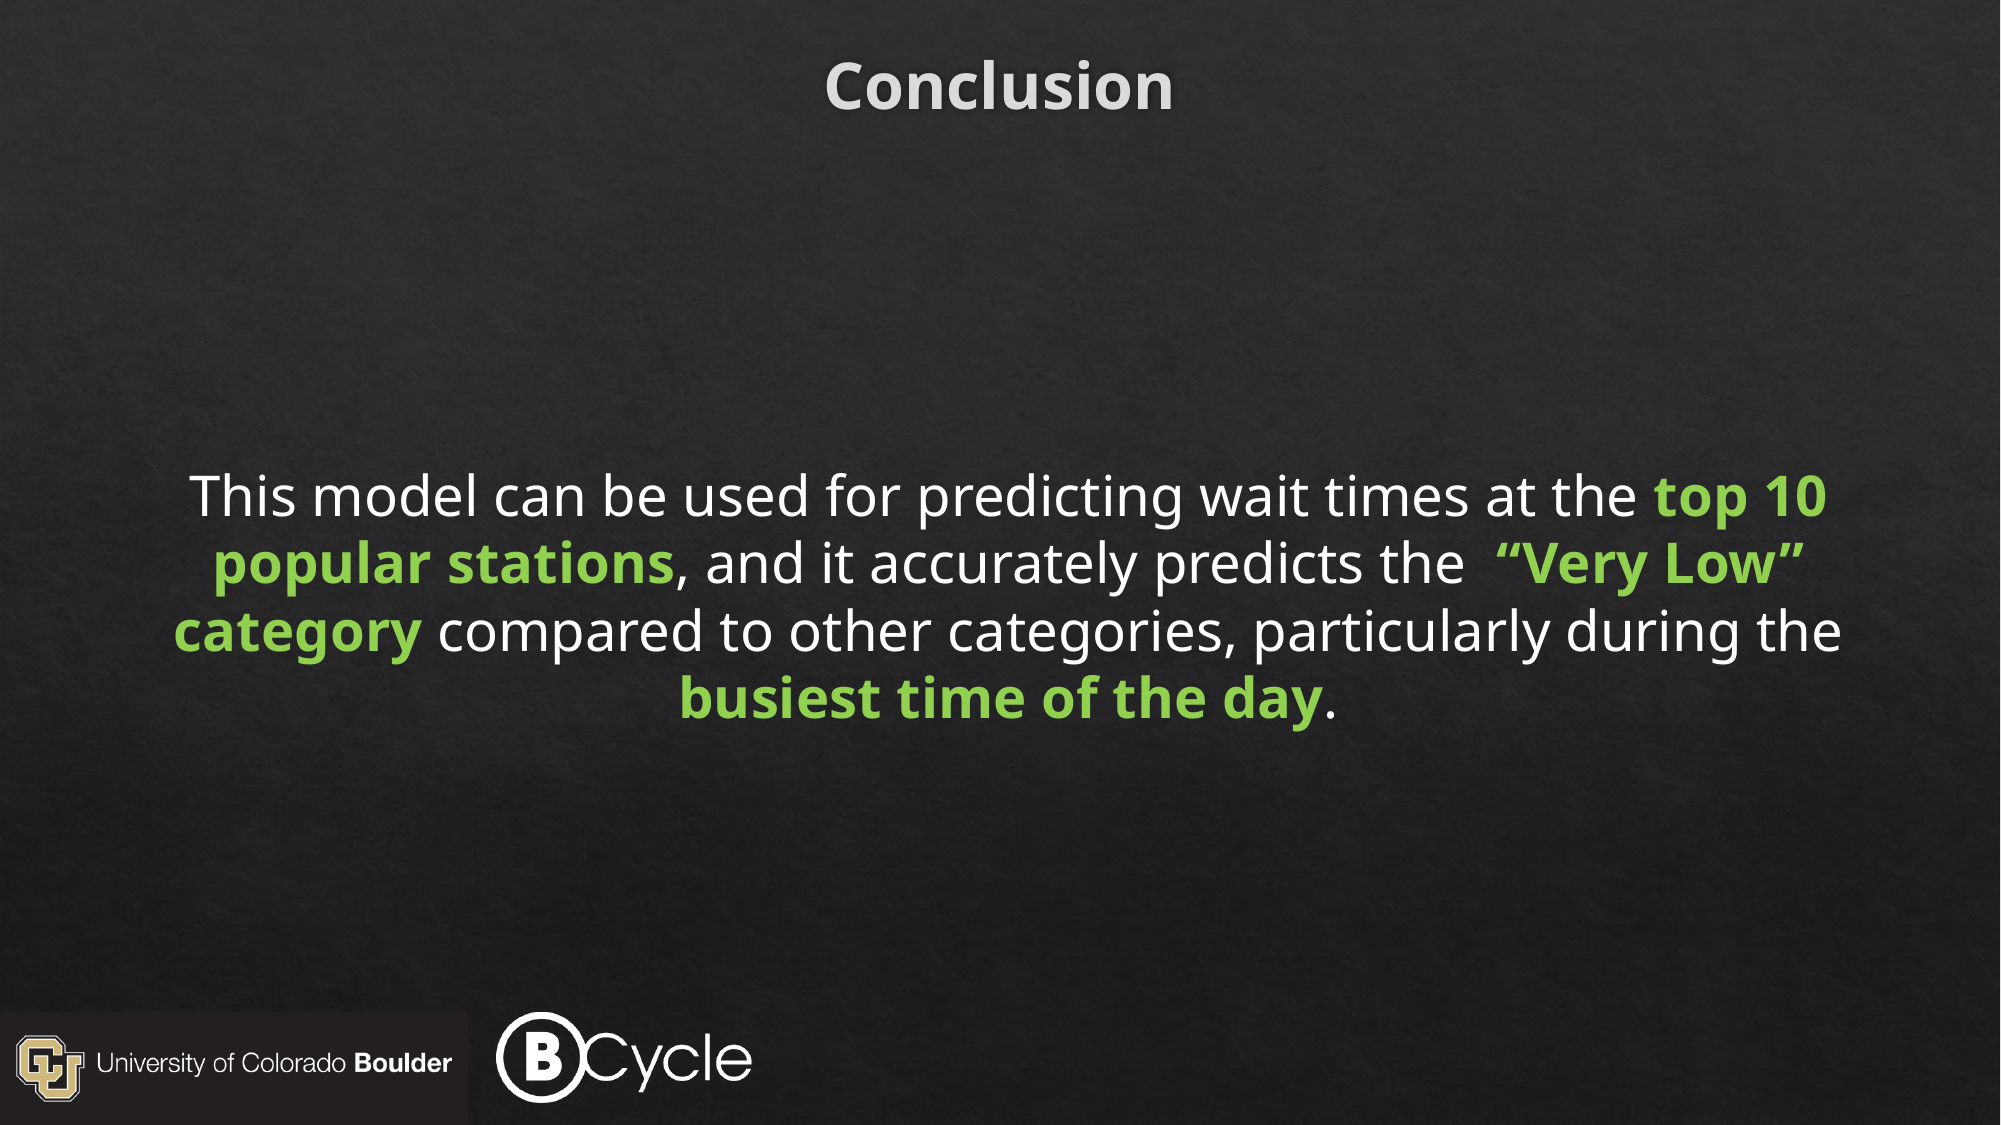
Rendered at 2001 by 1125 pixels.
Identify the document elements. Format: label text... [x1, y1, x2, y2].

picture [495, 1010, 752, 1103]
title Conclusion [0, 0, 2000, 168]
picture [0, 1012, 468, 1125]
text_box This model can be used for predicting wait times at the top 10 popular stations, and it accurately predicts the “Very Low” category compared to other categories, particularly during the busiest time of the day. [67, 452, 1950, 738]
